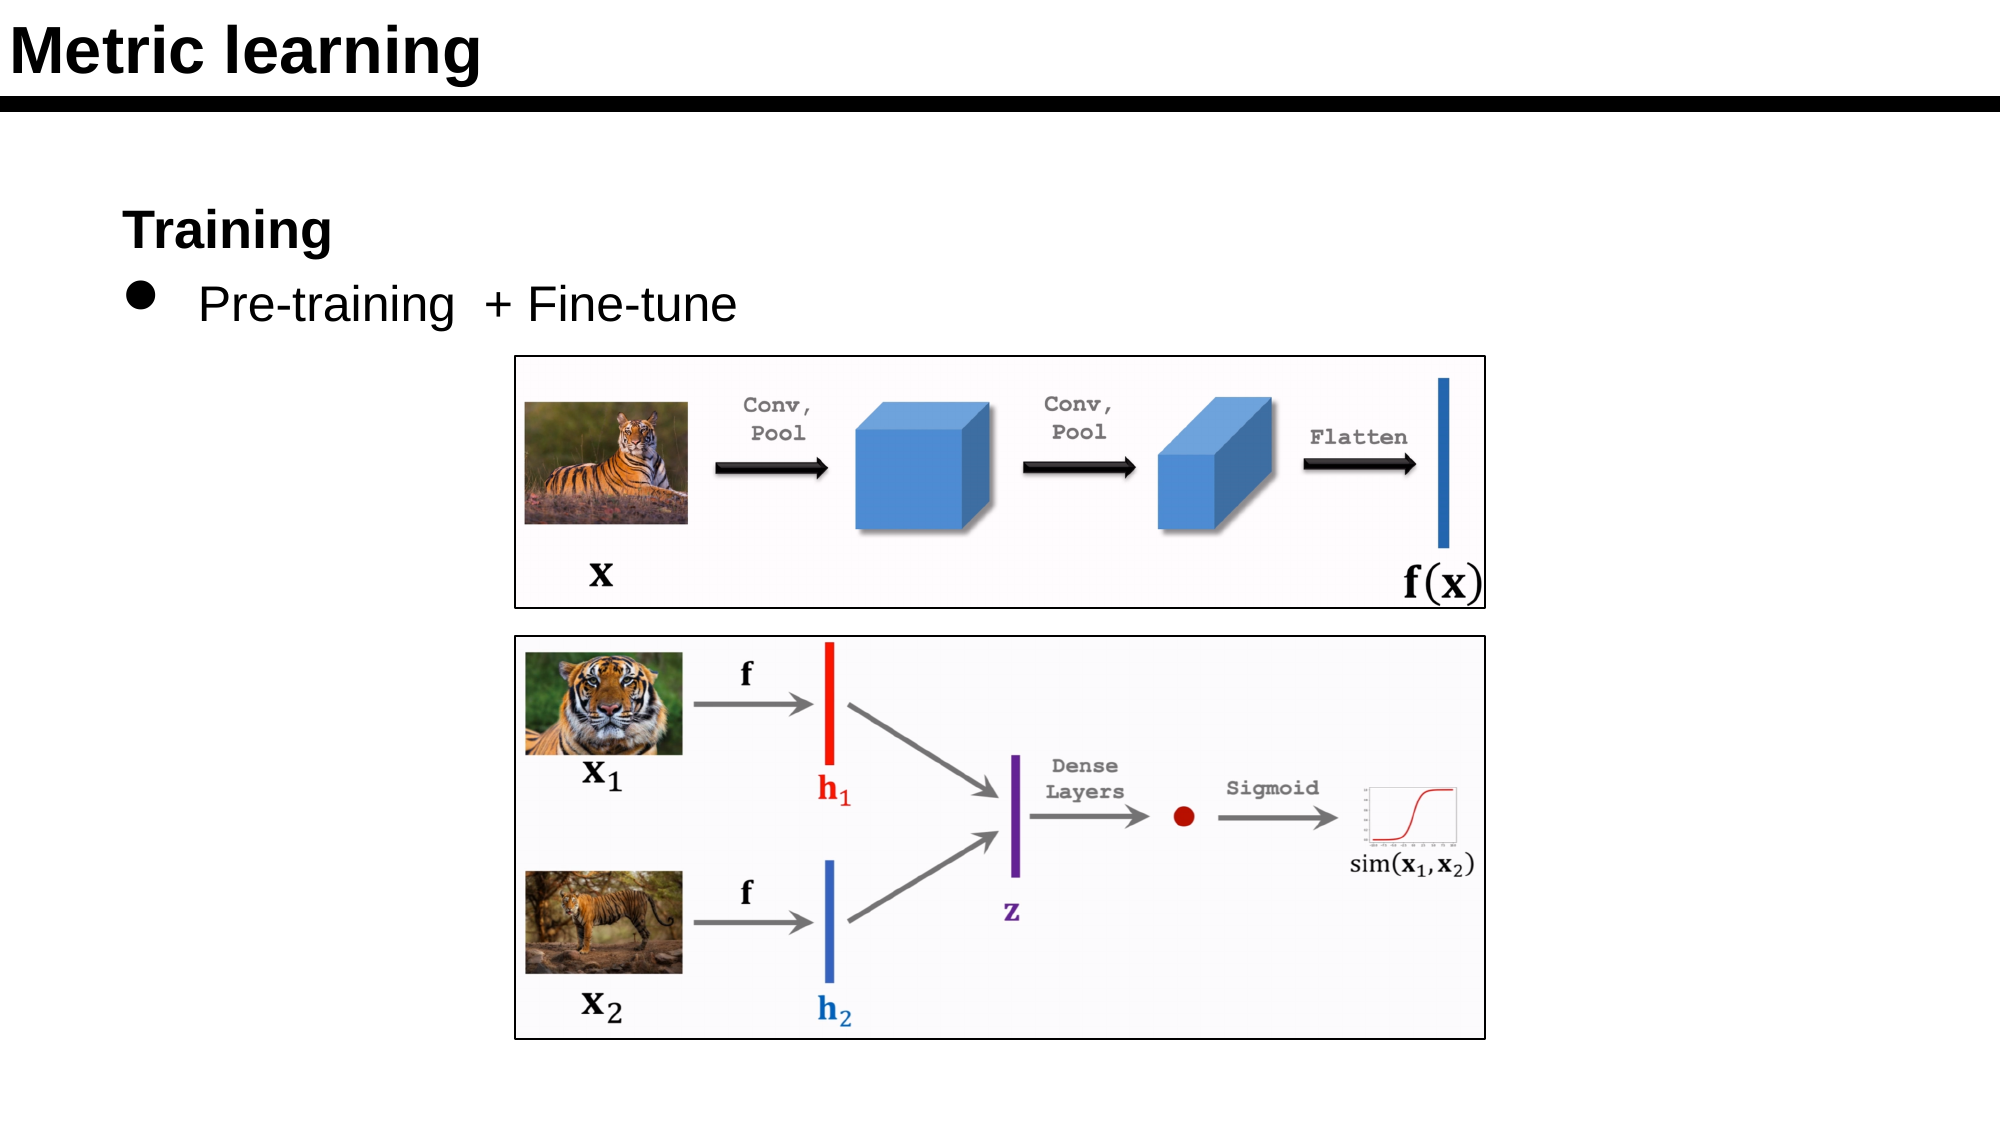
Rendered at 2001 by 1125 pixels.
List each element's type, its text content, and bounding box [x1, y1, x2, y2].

picture [515, 357, 1484, 608]
text_box Metric learning [0, 0, 525, 95]
picture [515, 637, 1484, 1039]
